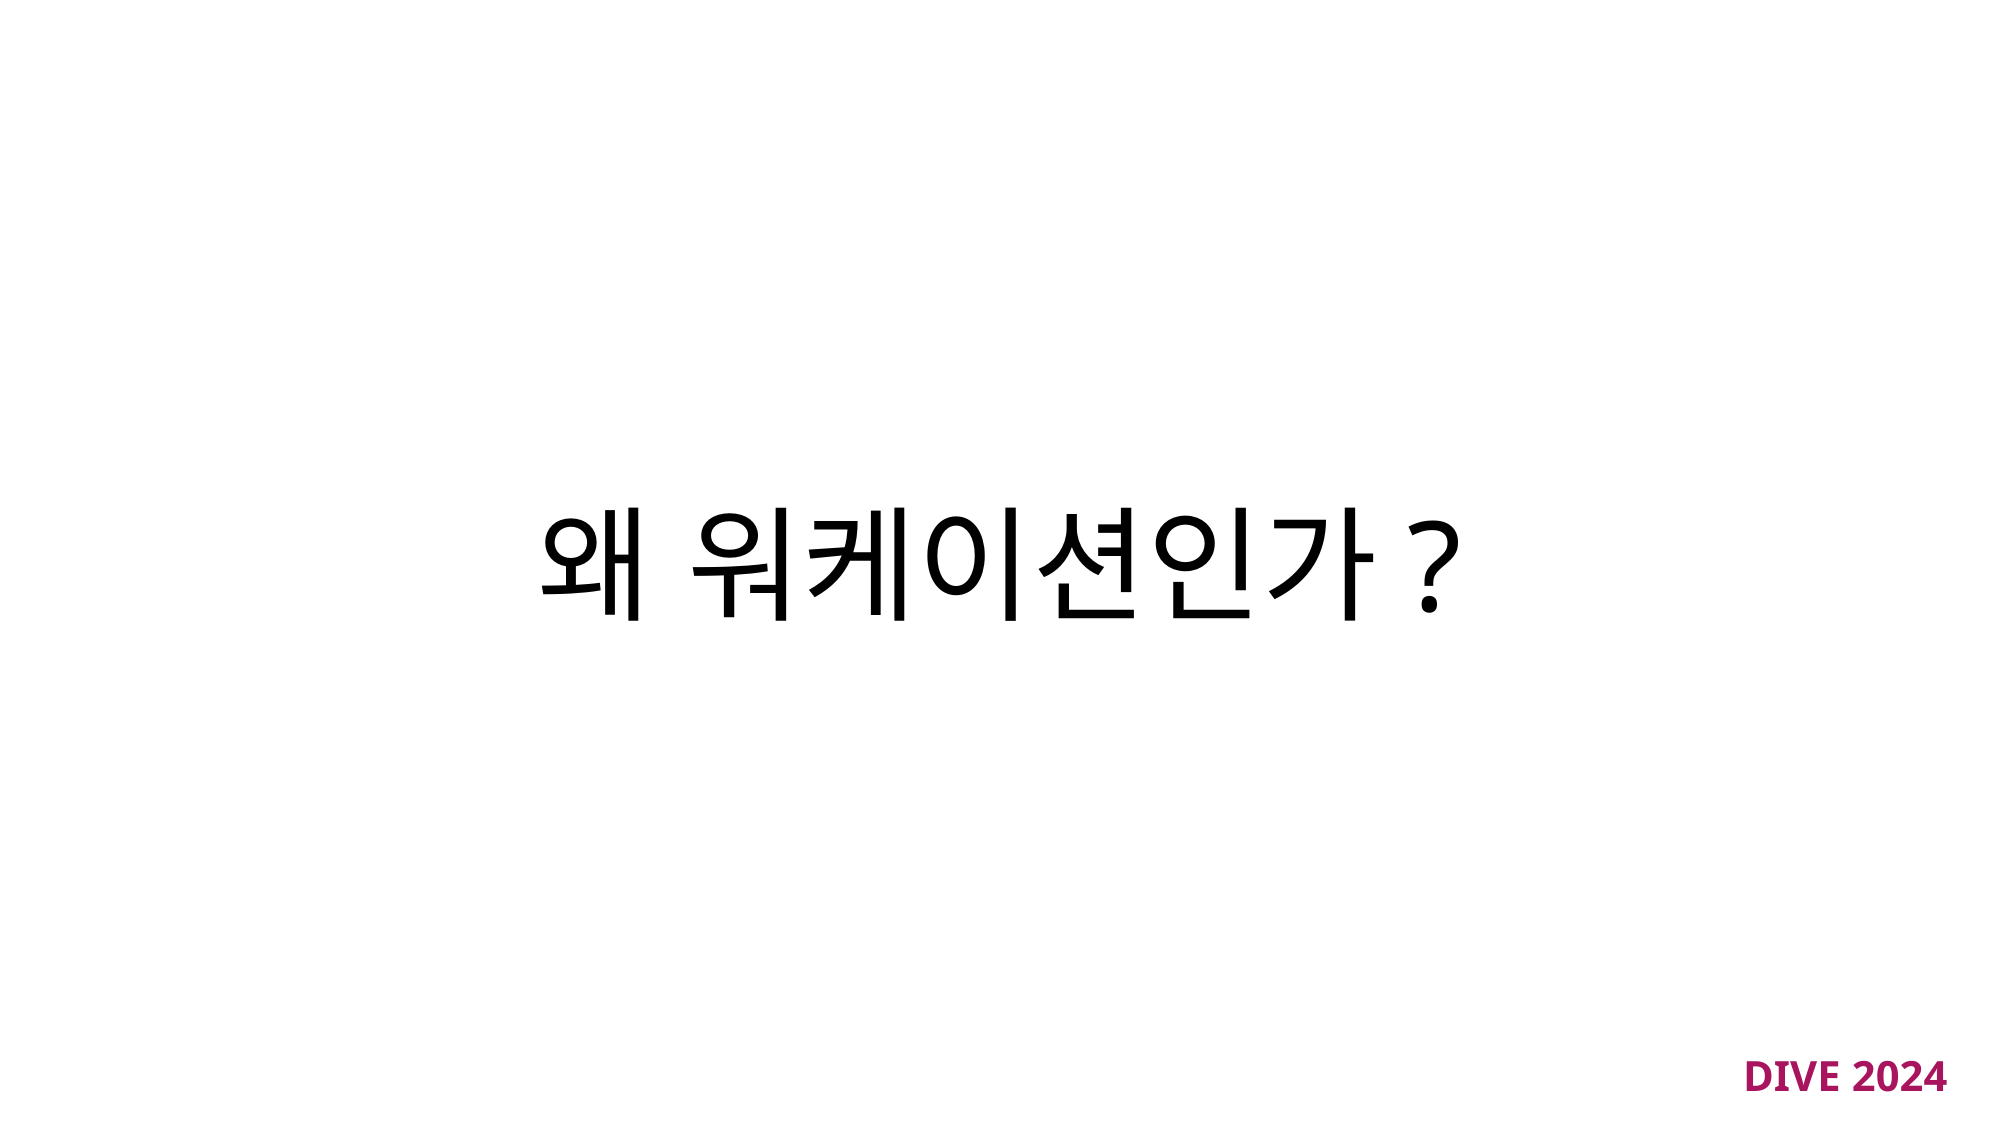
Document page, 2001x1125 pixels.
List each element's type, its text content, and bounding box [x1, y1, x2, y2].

text_box 왜 워케이션인가? [409, 479, 1591, 644]
